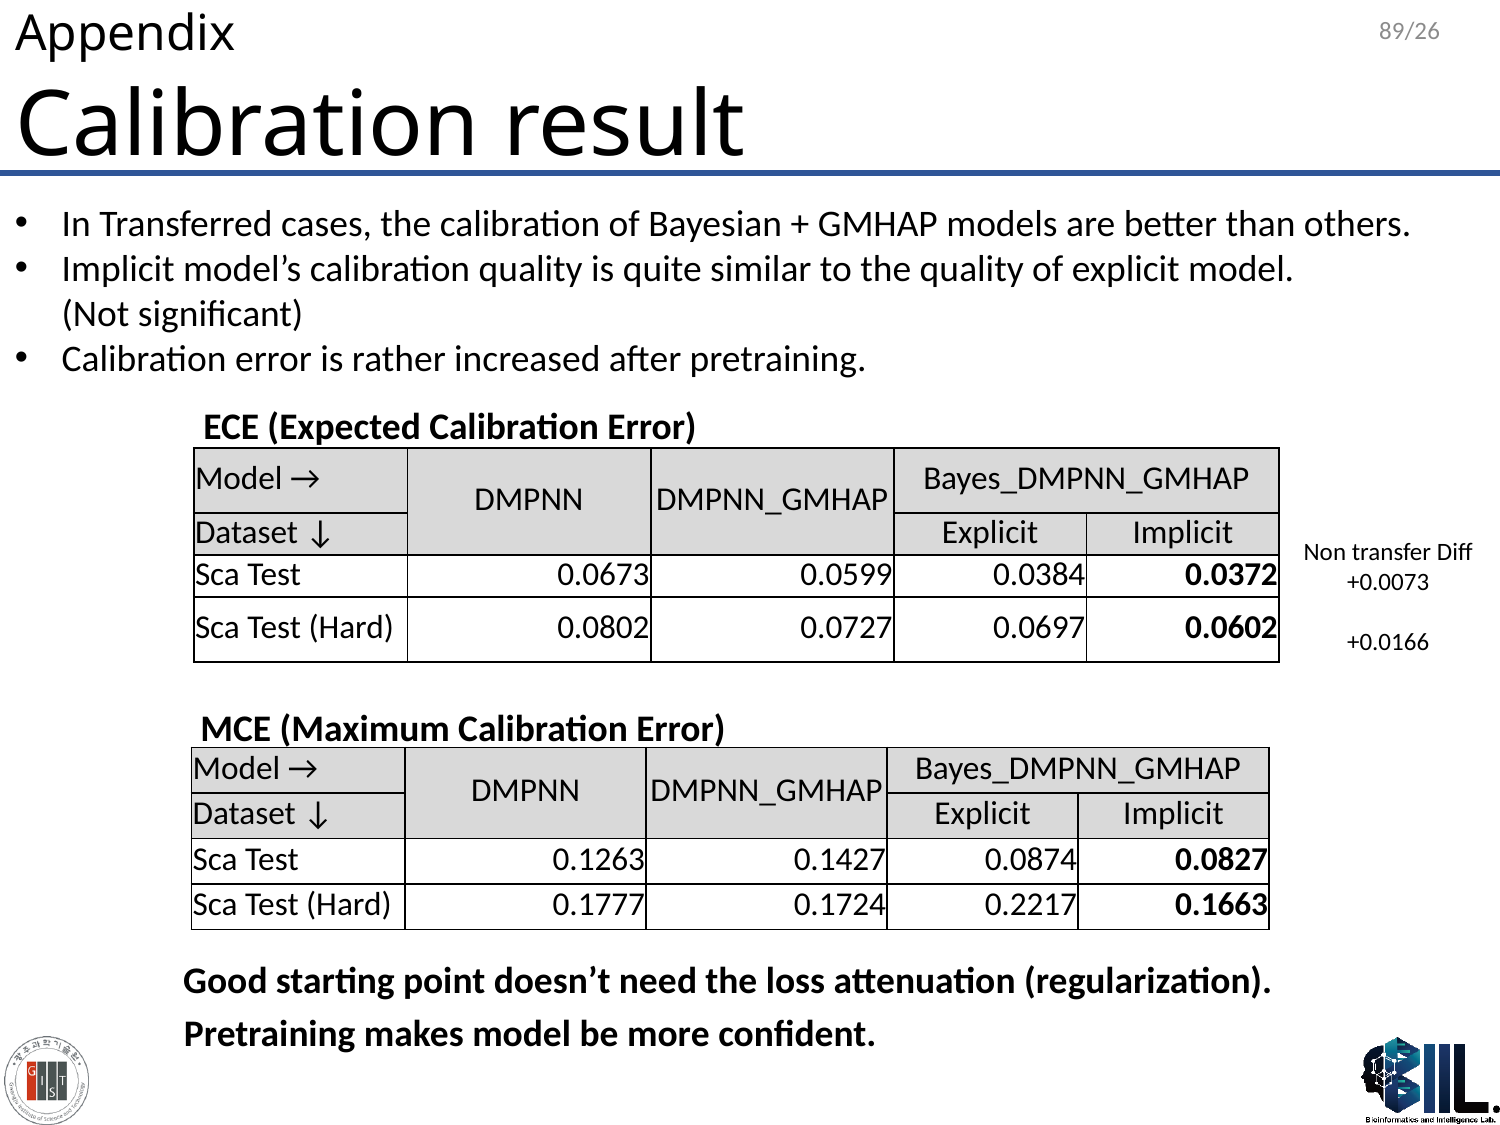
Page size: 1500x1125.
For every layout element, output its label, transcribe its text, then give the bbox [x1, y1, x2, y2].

text_box Non transfer Diff +0.0073 +0.0166 [1288, 528, 1488, 663]
table_cell Sca Test (Hard) [192, 885, 404, 929]
table_cell 0.1427 [647, 839, 886, 883]
table_cell 0.0697 [895, 598, 1086, 661]
picture [1361, 1062, 1500, 1125]
table_cell Explicit [895, 514, 1086, 554]
table_header DMPNN [406, 756, 645, 838]
text_box Pretraining makes model be more confident. [169, 1001, 1500, 1062]
table_header DMPNN_GMHAP [647, 748, 886, 838]
table_cell Implicit [1087, 514, 1278, 554]
table_cell Dataset ↓ [195, 514, 407, 554]
table_cell 0.0599 [652, 556, 893, 596]
text_box ECE (Expected Calibration Error) [188, 394, 714, 454]
text_box MCE (Maximum Calibration Error) [185, 696, 765, 756]
table_cell Implicit [1079, 794, 1268, 838]
table_header DMPNN [408, 454, 650, 554]
table_cell 0.1663 [1079, 885, 1268, 929]
table_cell 0.1263 [406, 839, 645, 883]
table_cell 0.2217 [888, 885, 1077, 929]
table_cell 0.0802 [408, 598, 650, 661]
table_cell Sca Test [192, 839, 404, 883]
slide_number 89/26 [1117, 0, 1455, 60]
table_header DMPNN_GMHAP [652, 449, 893, 554]
table_cell 0.0827 [1079, 839, 1268, 883]
text_box Calibration result [0, 68, 1238, 170]
table_cell Sca Test [195, 556, 407, 596]
table_cell Dataset ↓ [192, 794, 404, 838]
title Appendix [0, 0, 602, 68]
text_box In Transferred cases, the calibration of Bayesian + GMHAP models are better than others. Implicit model’s calibration quality is quite similar to the quality of explicit model. (Not significant) Calibration error is rather increased after pretraining. [0, 191, 1500, 386]
table_header Model → [192, 756, 404, 792]
table_cell 0.1724 [647, 885, 886, 929]
table_cell 0.1777 [406, 885, 645, 929]
table_header Model → [195, 454, 407, 512]
table_cell 0.0372 [1087, 556, 1278, 596]
table_cell 0.0874 [888, 839, 1077, 883]
text_box Calibration result [0, 176, 1238, 183]
table_cell 0.0384 [895, 556, 1086, 596]
table_cell 0.0602 [1087, 598, 1278, 661]
table_cell 0.0673 [408, 556, 650, 596]
table_cell Sca Test (Hard) [195, 598, 407, 661]
picture [4, 1036, 89, 1125]
table_cell 0.0727 [652, 598, 893, 661]
text_box Good starting point doesn’t need the loss attenuation (regularization). [168, 948, 1500, 1009]
table_header Bayes_DMPNN_GMHAP [888, 748, 1268, 792]
table_cell Explicit [888, 794, 1077, 838]
table_header Bayes_DMPNN_GMHAP [895, 449, 1278, 512]
